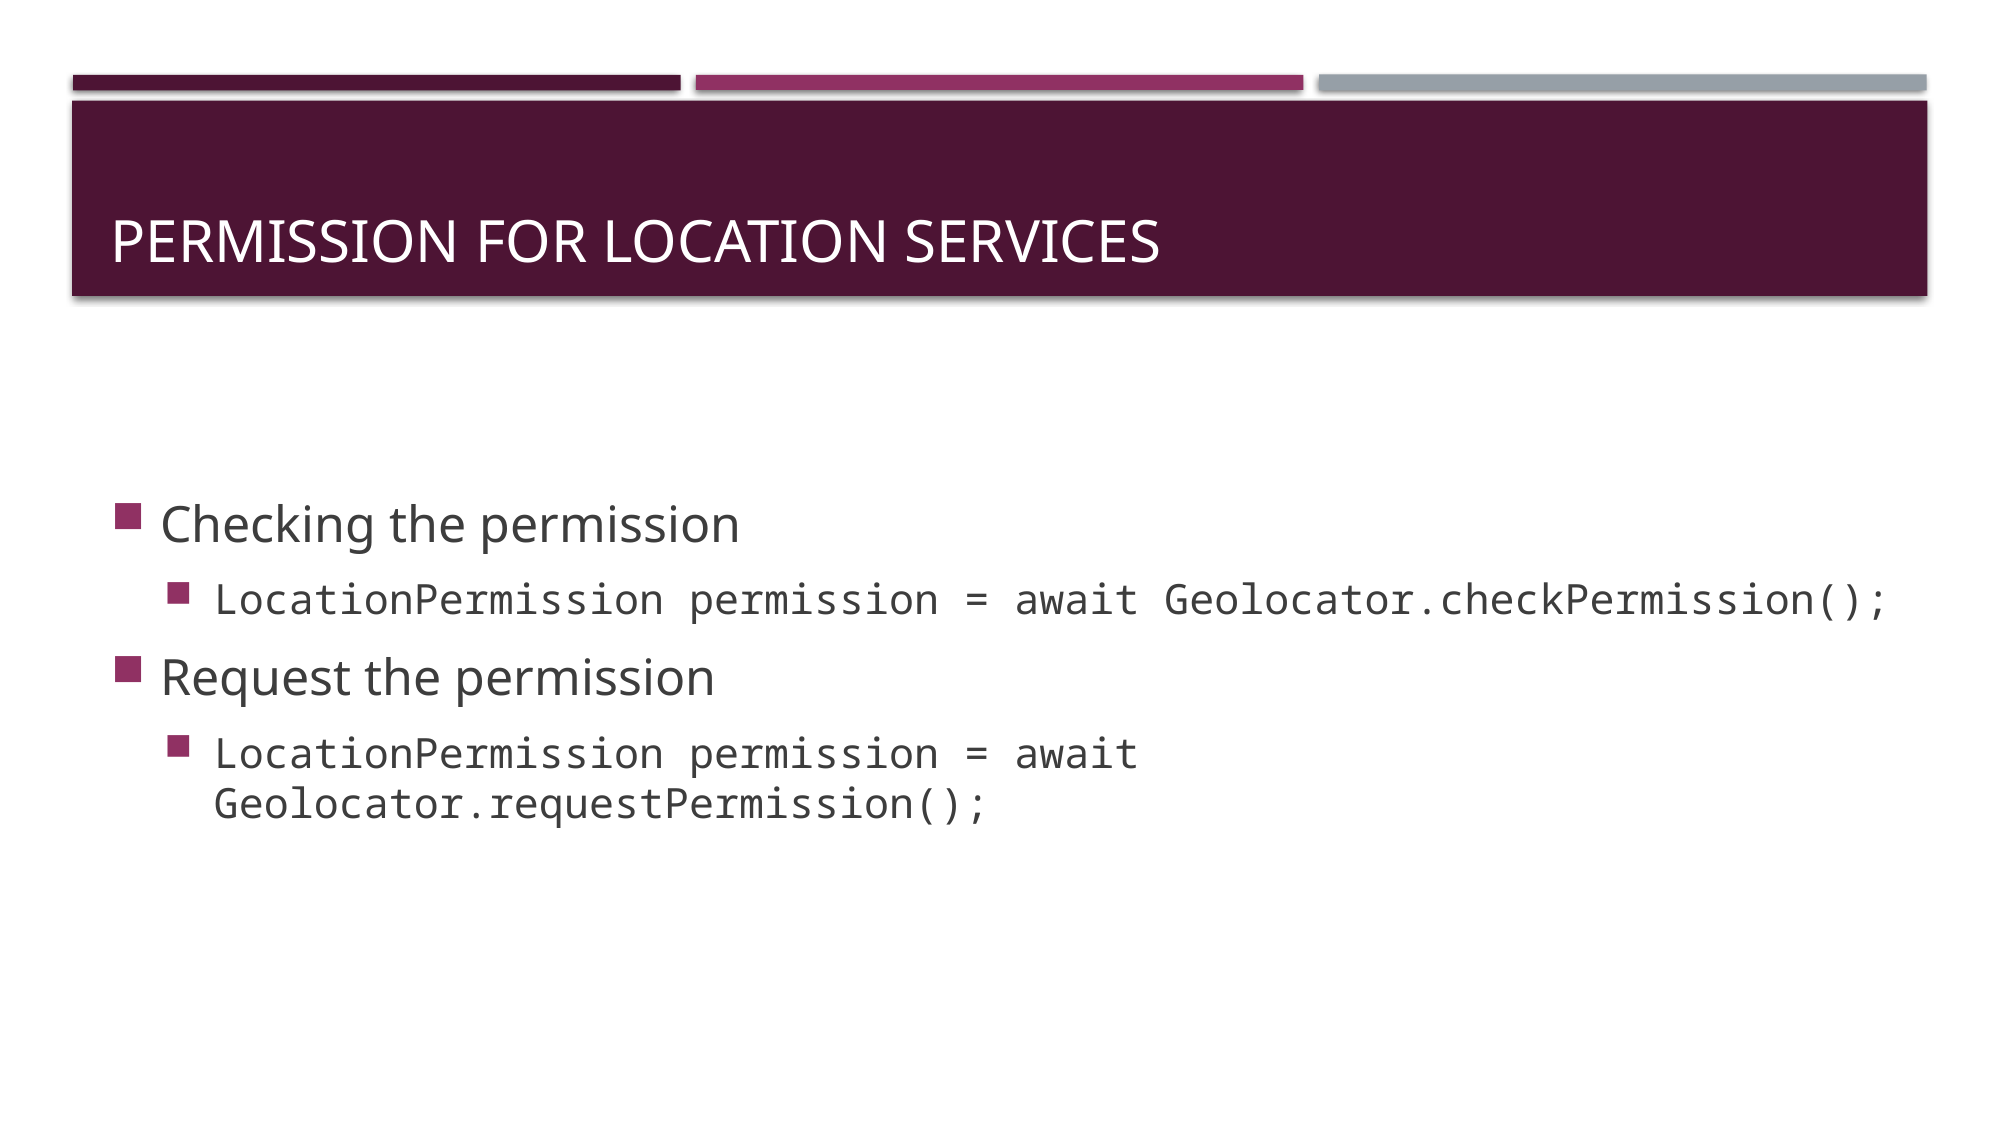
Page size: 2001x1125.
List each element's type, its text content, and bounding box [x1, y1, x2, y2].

title permission for location services [95, 115, 1905, 282]
list Checking the permission LocationPermission permission = await Geolocator.checkPermission(); Request the permission LocationPermission permission = await Geolocator.requestPermission(); [95, 357, 1905, 962]
